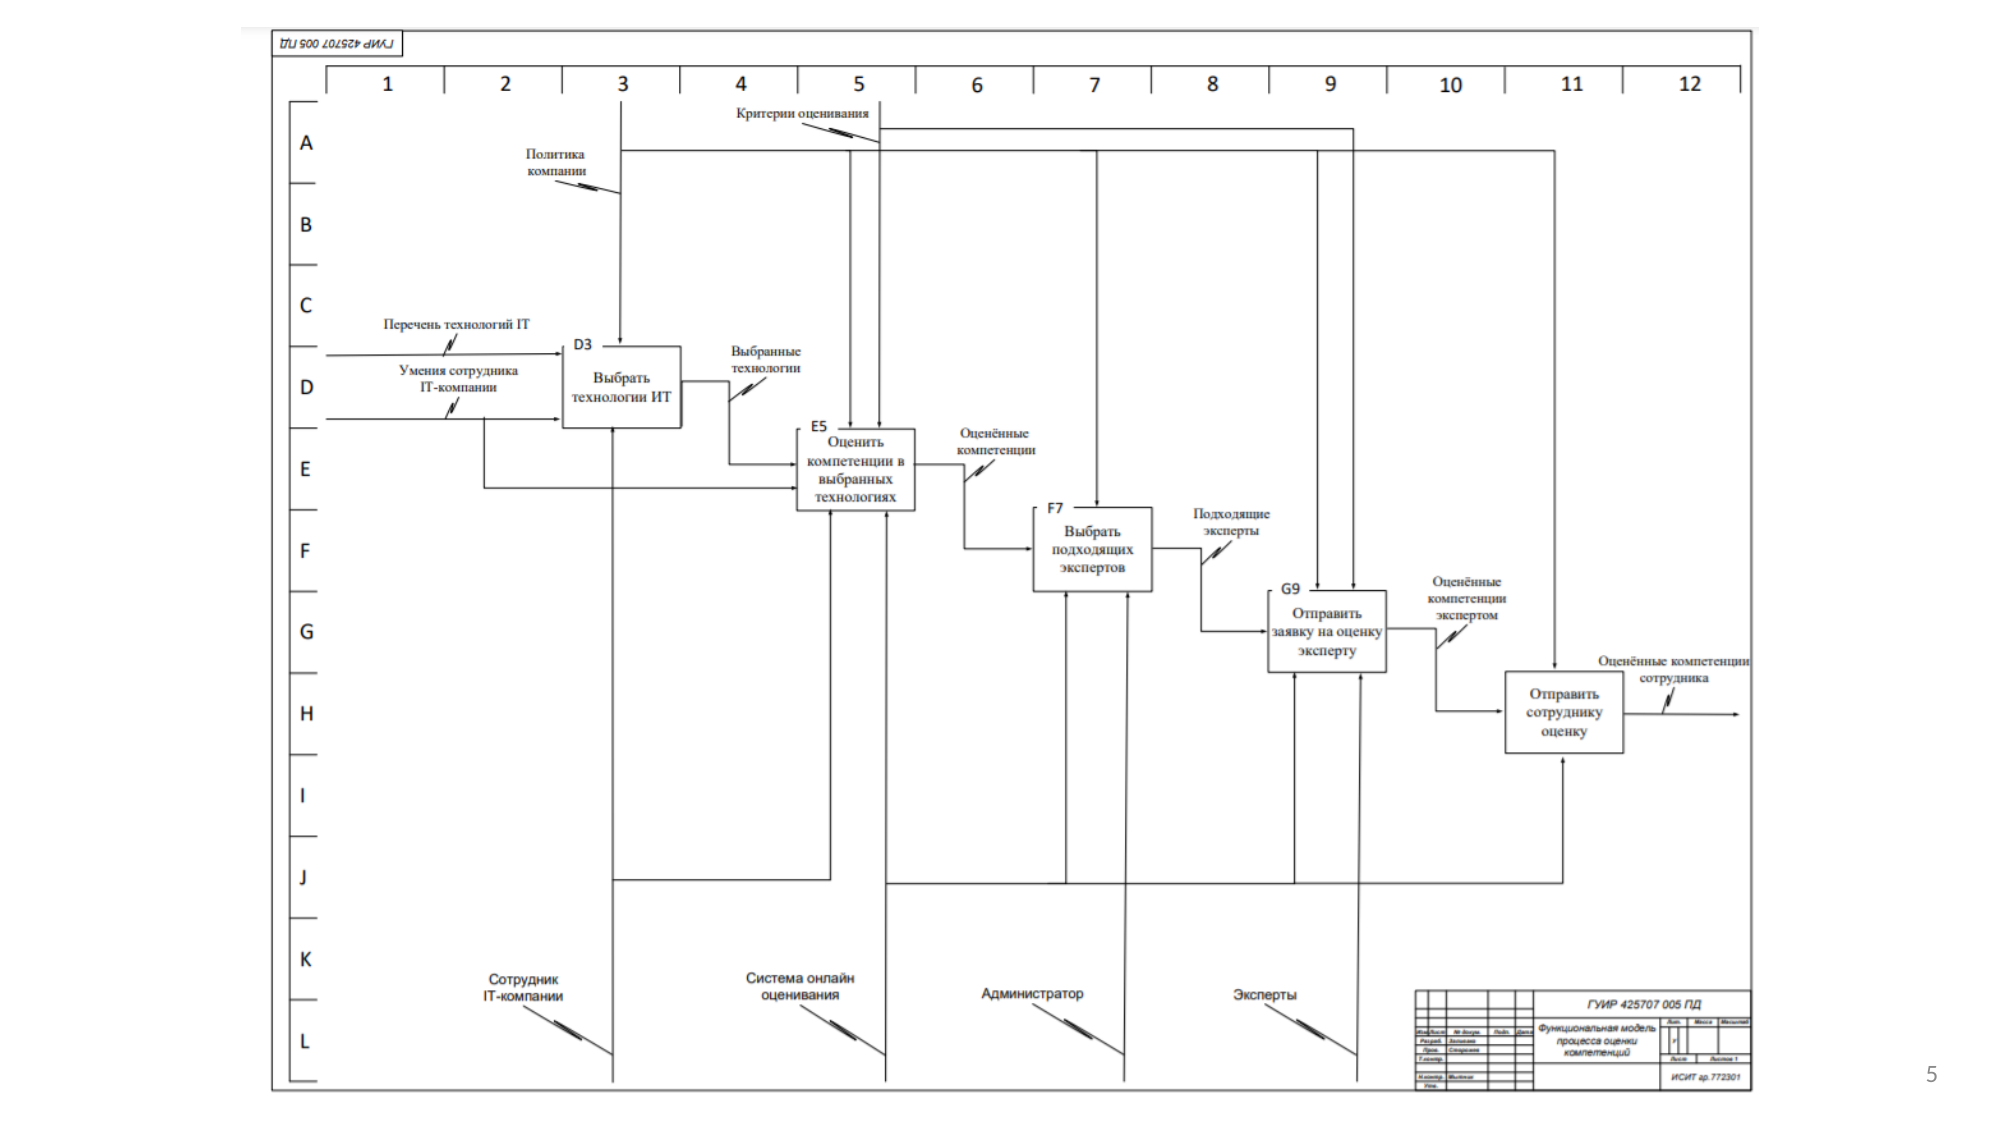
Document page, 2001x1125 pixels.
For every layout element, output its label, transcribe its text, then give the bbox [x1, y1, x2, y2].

slide_number 5 [1503, 1042, 1954, 1103]
picture [241, 27, 1759, 1098]
